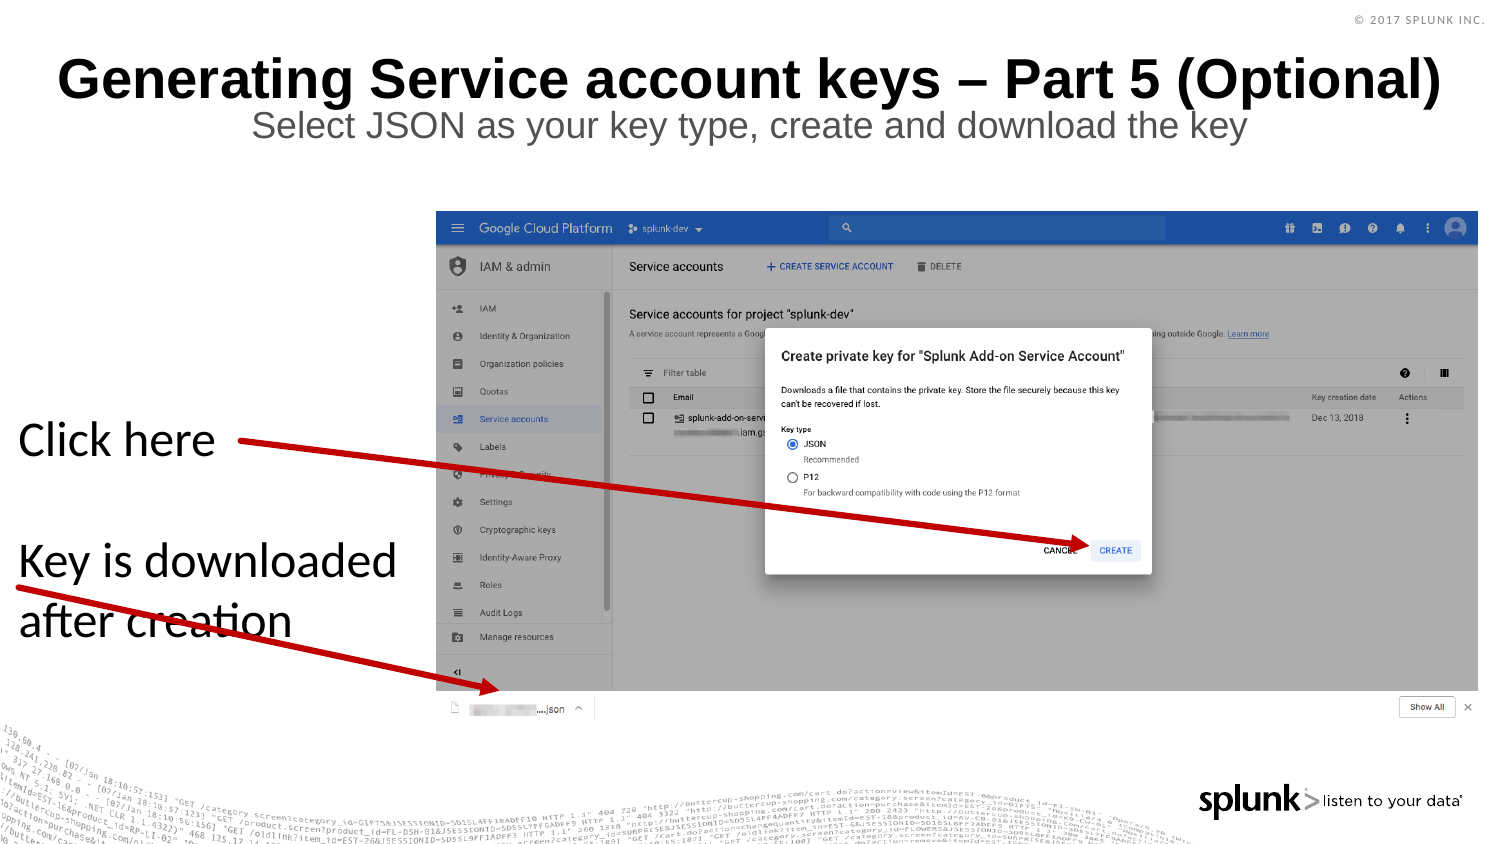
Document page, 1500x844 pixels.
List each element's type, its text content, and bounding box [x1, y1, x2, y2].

subtitle Select JSON as your key type, create and download the key [165, 105, 1335, 156]
text_box Key is downloaded after creation [18, 527, 399, 648]
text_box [398, 587, 500, 691]
text_box Click here [18, 406, 284, 467]
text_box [240, 440, 1090, 546]
picture [0, 0, 1500, 844]
title Generating Service account keys – Part 5 (Optional) [56, 38, 1444, 93]
